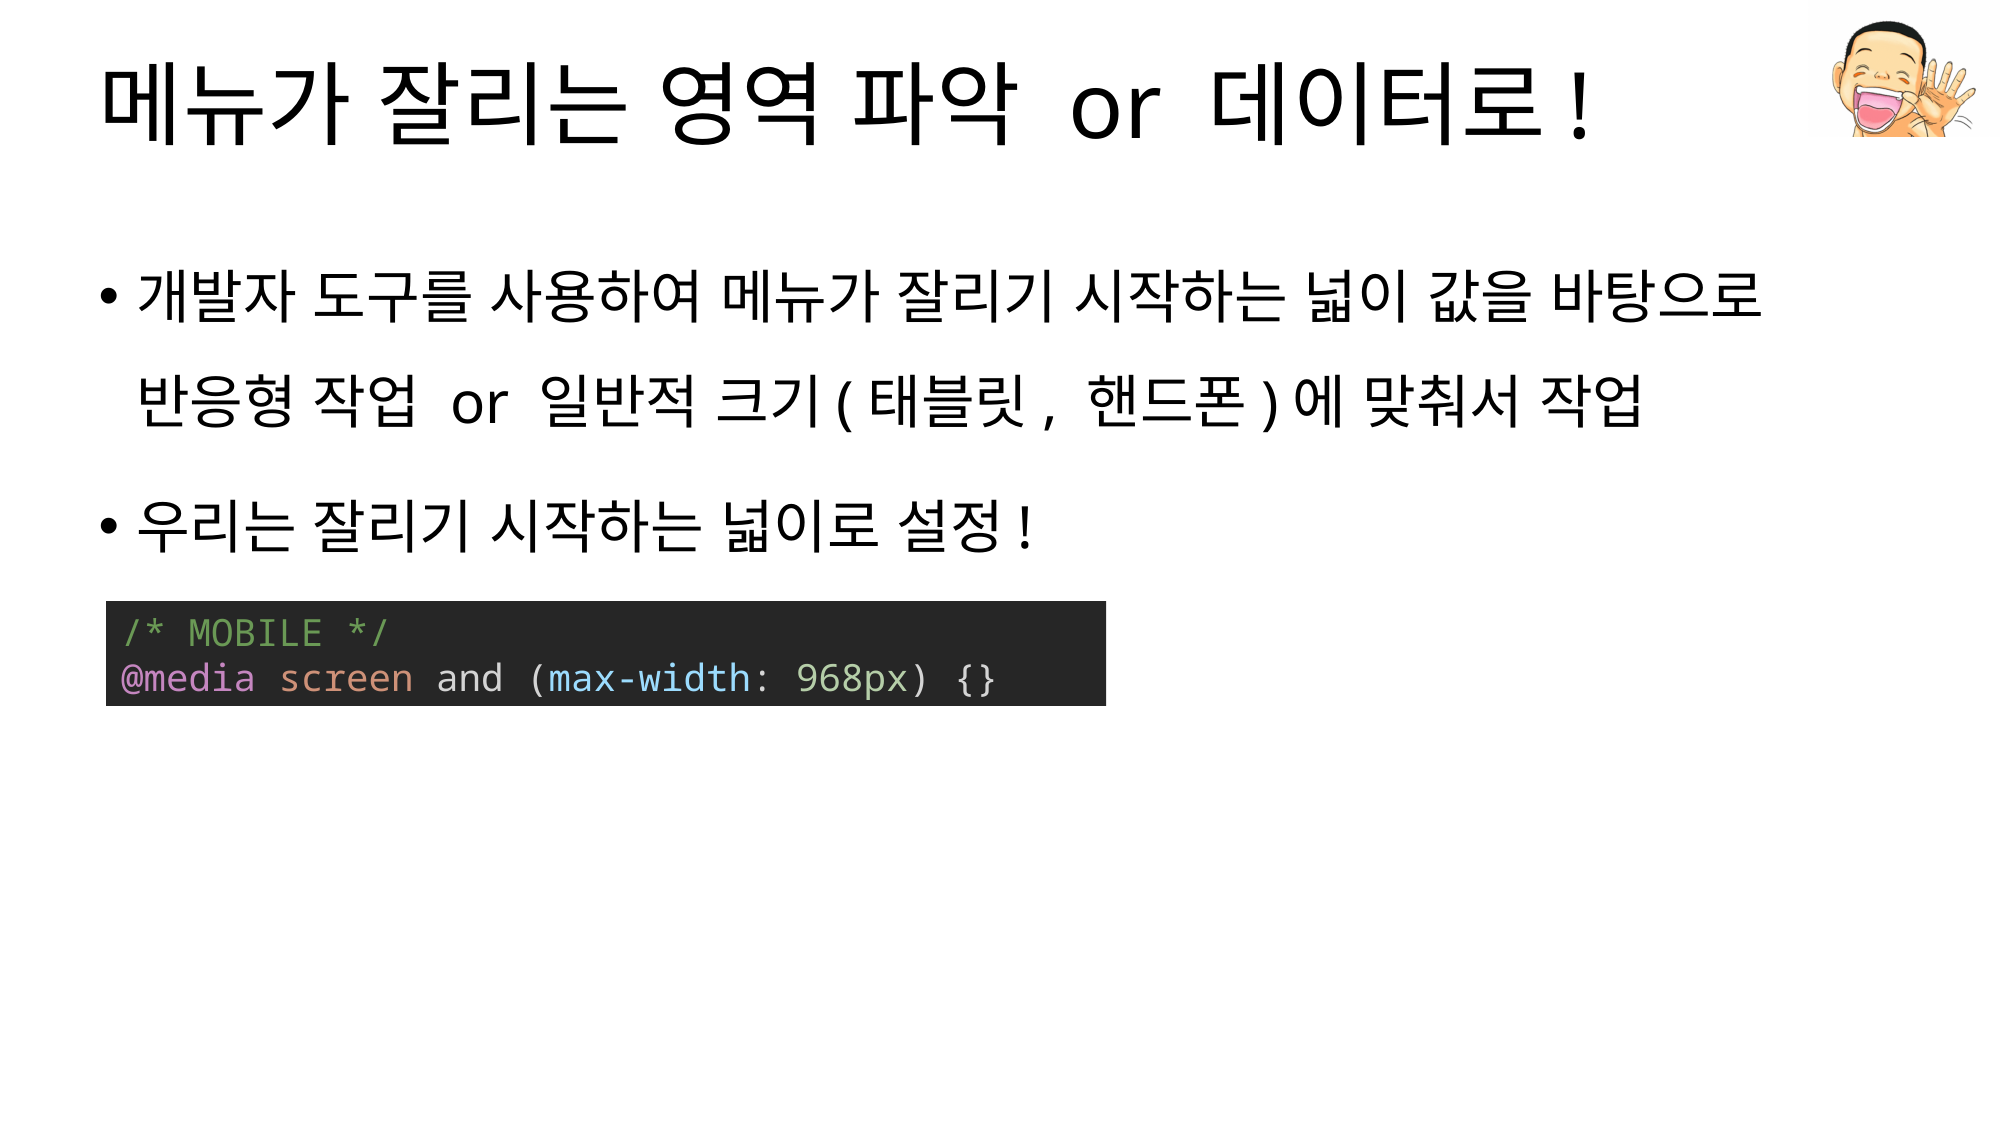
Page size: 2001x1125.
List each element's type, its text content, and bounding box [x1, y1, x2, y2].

title 메뉴가 잘리는 영역 파악 or 데이터로! [83, 0, 1931, 217]
picture [1931, 0, 2000, 137]
list 개발자 도구를 사용하여 메뉴가 잘리기 시작하는 넓이 값을 바탕으로 반응형 작업 or 일반적 크기(태블릿, 핸드폰)에 맞춰서 작업 우리는 잘리기 시작하는 넓이로 설정! [83, 217, 1931, 1125]
text_box /* MOBILE */ @media screen and (max-width: 968px) {} [106, 601, 1107, 706]
